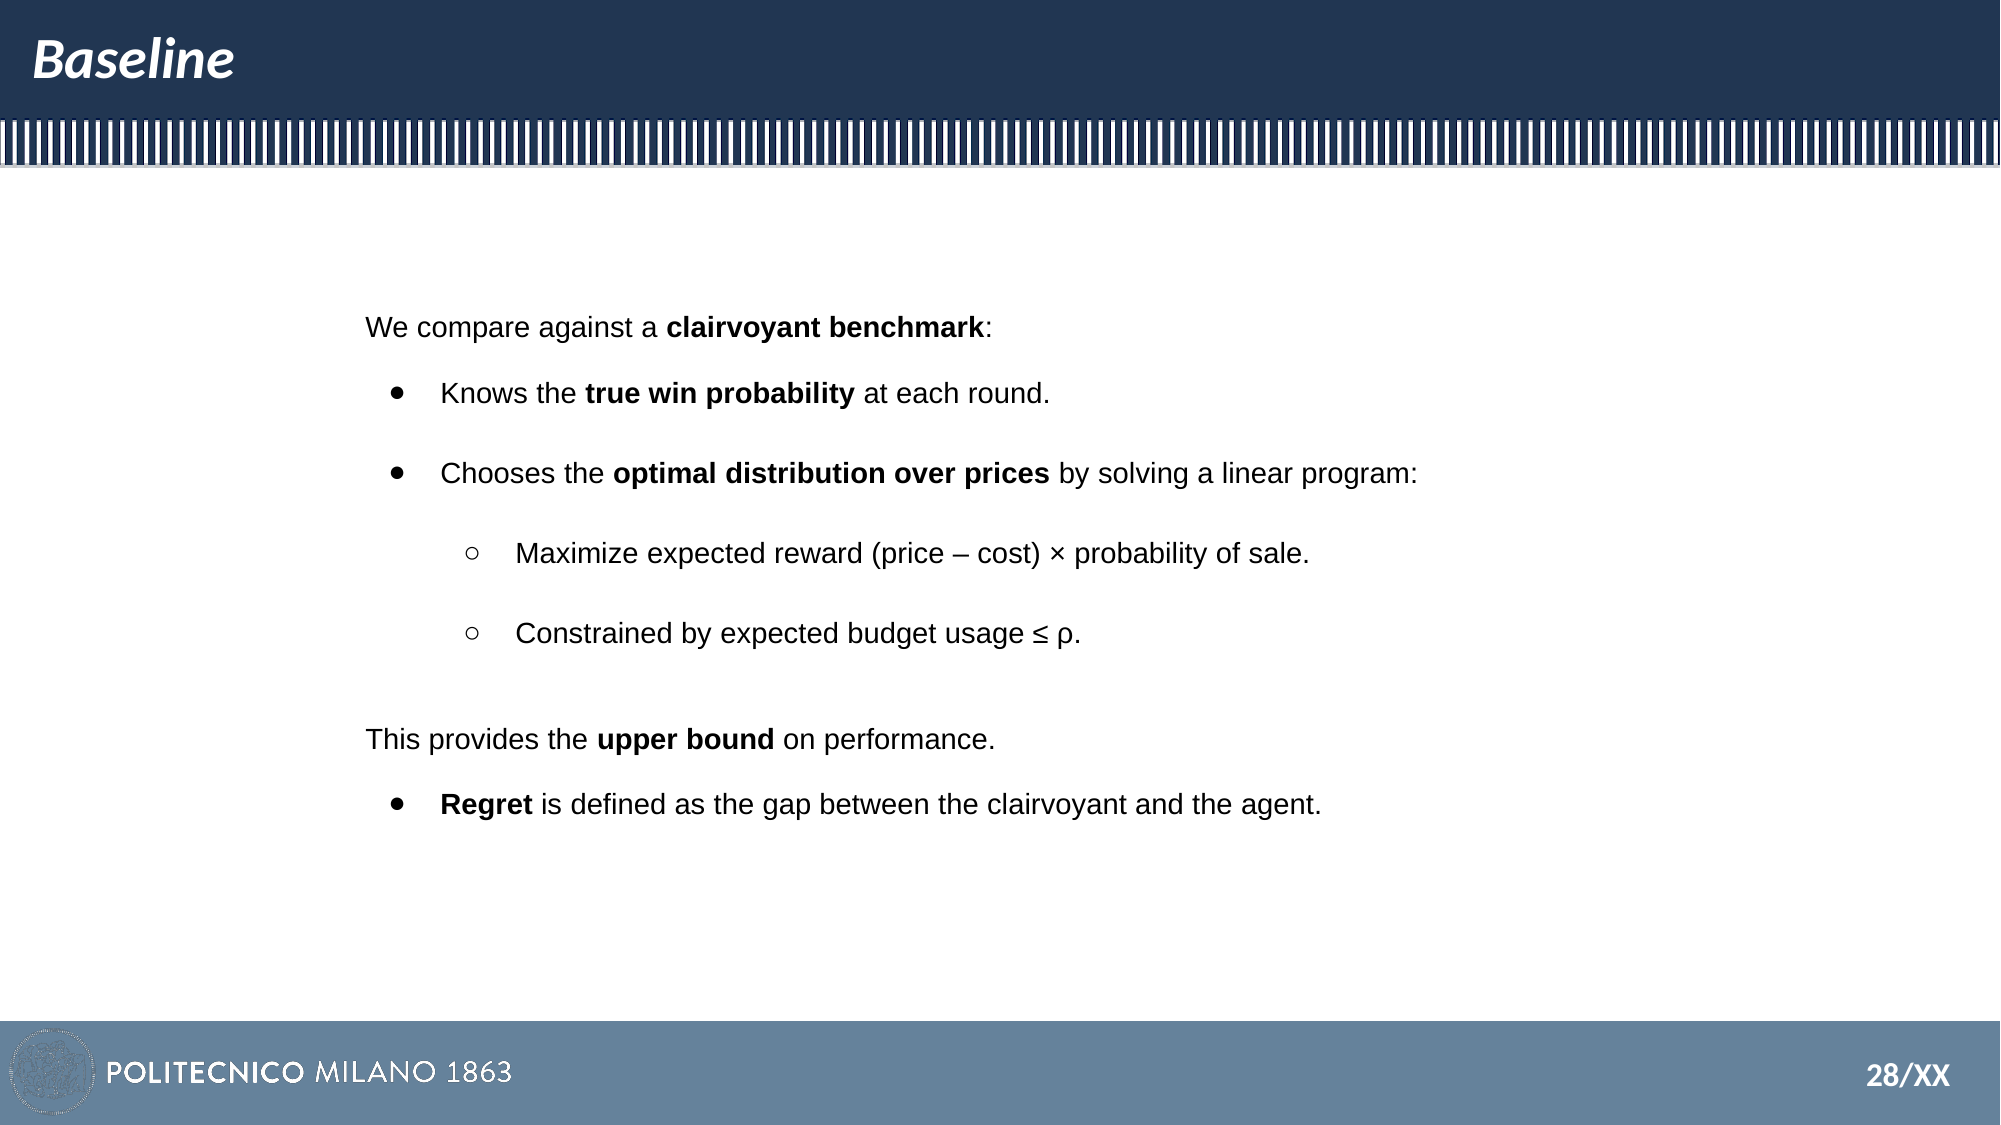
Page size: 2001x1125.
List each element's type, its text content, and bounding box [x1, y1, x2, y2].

text_box We compare against a clairvoyant benchmark: Knows the true win probability at each round. Chooses the optimal distribution over prices by solving a linear program: Maximize expected reward (price – cost) × probability of sale. Constrained by expected budget usage ≤ ρ. This provides the upper bound on performance. Regret is defined as the gap between the clairvoyant and the agent. [350, 288, 1495, 836]
picture [0, 1021, 2000, 1125]
slide_number ‹#›/XX [1806, 1043, 1966, 1104]
title Baseline [17, 14, 1161, 104]
picture [0, 0, 2000, 168]
